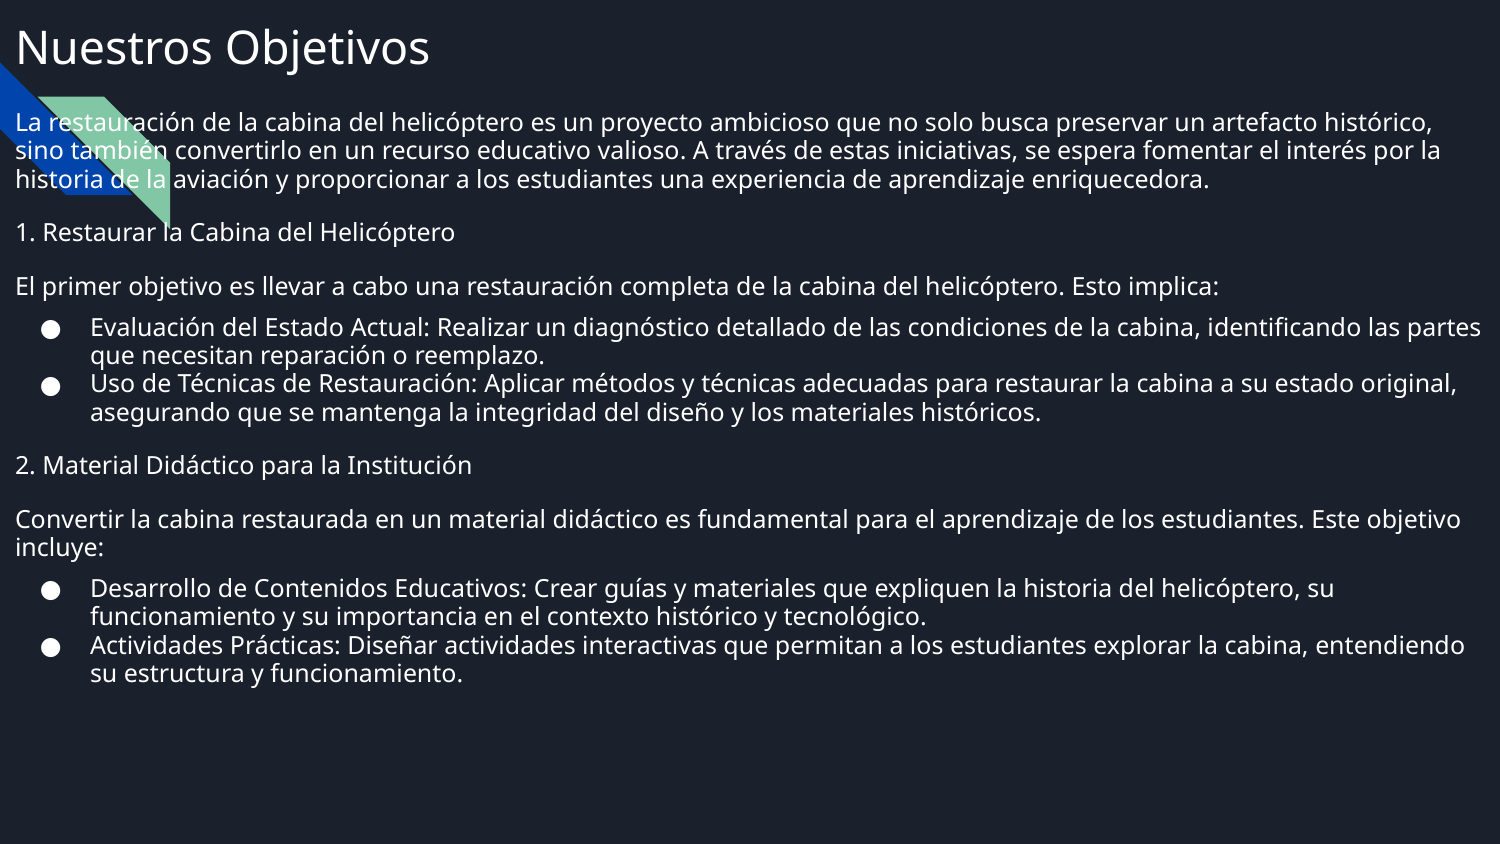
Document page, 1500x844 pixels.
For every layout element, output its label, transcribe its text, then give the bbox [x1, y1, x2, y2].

title Nuestros Objetivos [0, 0, 1398, 93]
list La restauración de la cabina del helicóptero es un proyecto ambicioso que no solo busca preservar un artefacto histórico, sino también convertirlo en un recurso educativo valioso. A través de estas iniciativas, se espera fomentar el interés por la historia de la aviación y proporcionar a los estudiantes una experiencia de aprendizaje enriquecedora. 1. Restaurar la Cabina del Helicóptero El primer objetivo es llevar a cabo una restauración completa de la cabina del helicóptero. Esto implica: Evaluación del Estado Actual: Realizar un diagnóstico detallado de las condiciones de la cabina, identificando las partes que necesitan reparación o reemplazo. Uso de Técnicas de Restauración: Aplicar métodos y técnicas adecuadas para restaurar la cabina a su estado original, asegurando que se mantenga la integridad del diseño y los materiales históricos. 2. Material Didáctico para la Institución Convertir la cabina restaurada en un material didáctico es fundamental para el aprendizaje de los estudiantes. Este objetivo incluye: Desarrollo de Contenidos Educativos: Crear guías y materiales que expliquen la historia del helicóptero, su funcionamiento y su importancia en el contexto histórico y tecnológico. Actividades Prácticas: Diseñar actividades interactivas que permitan a los estudiantes explorar la cabina, entendiendo su estructura y funcionamiento. [0, 93, 1500, 844]
